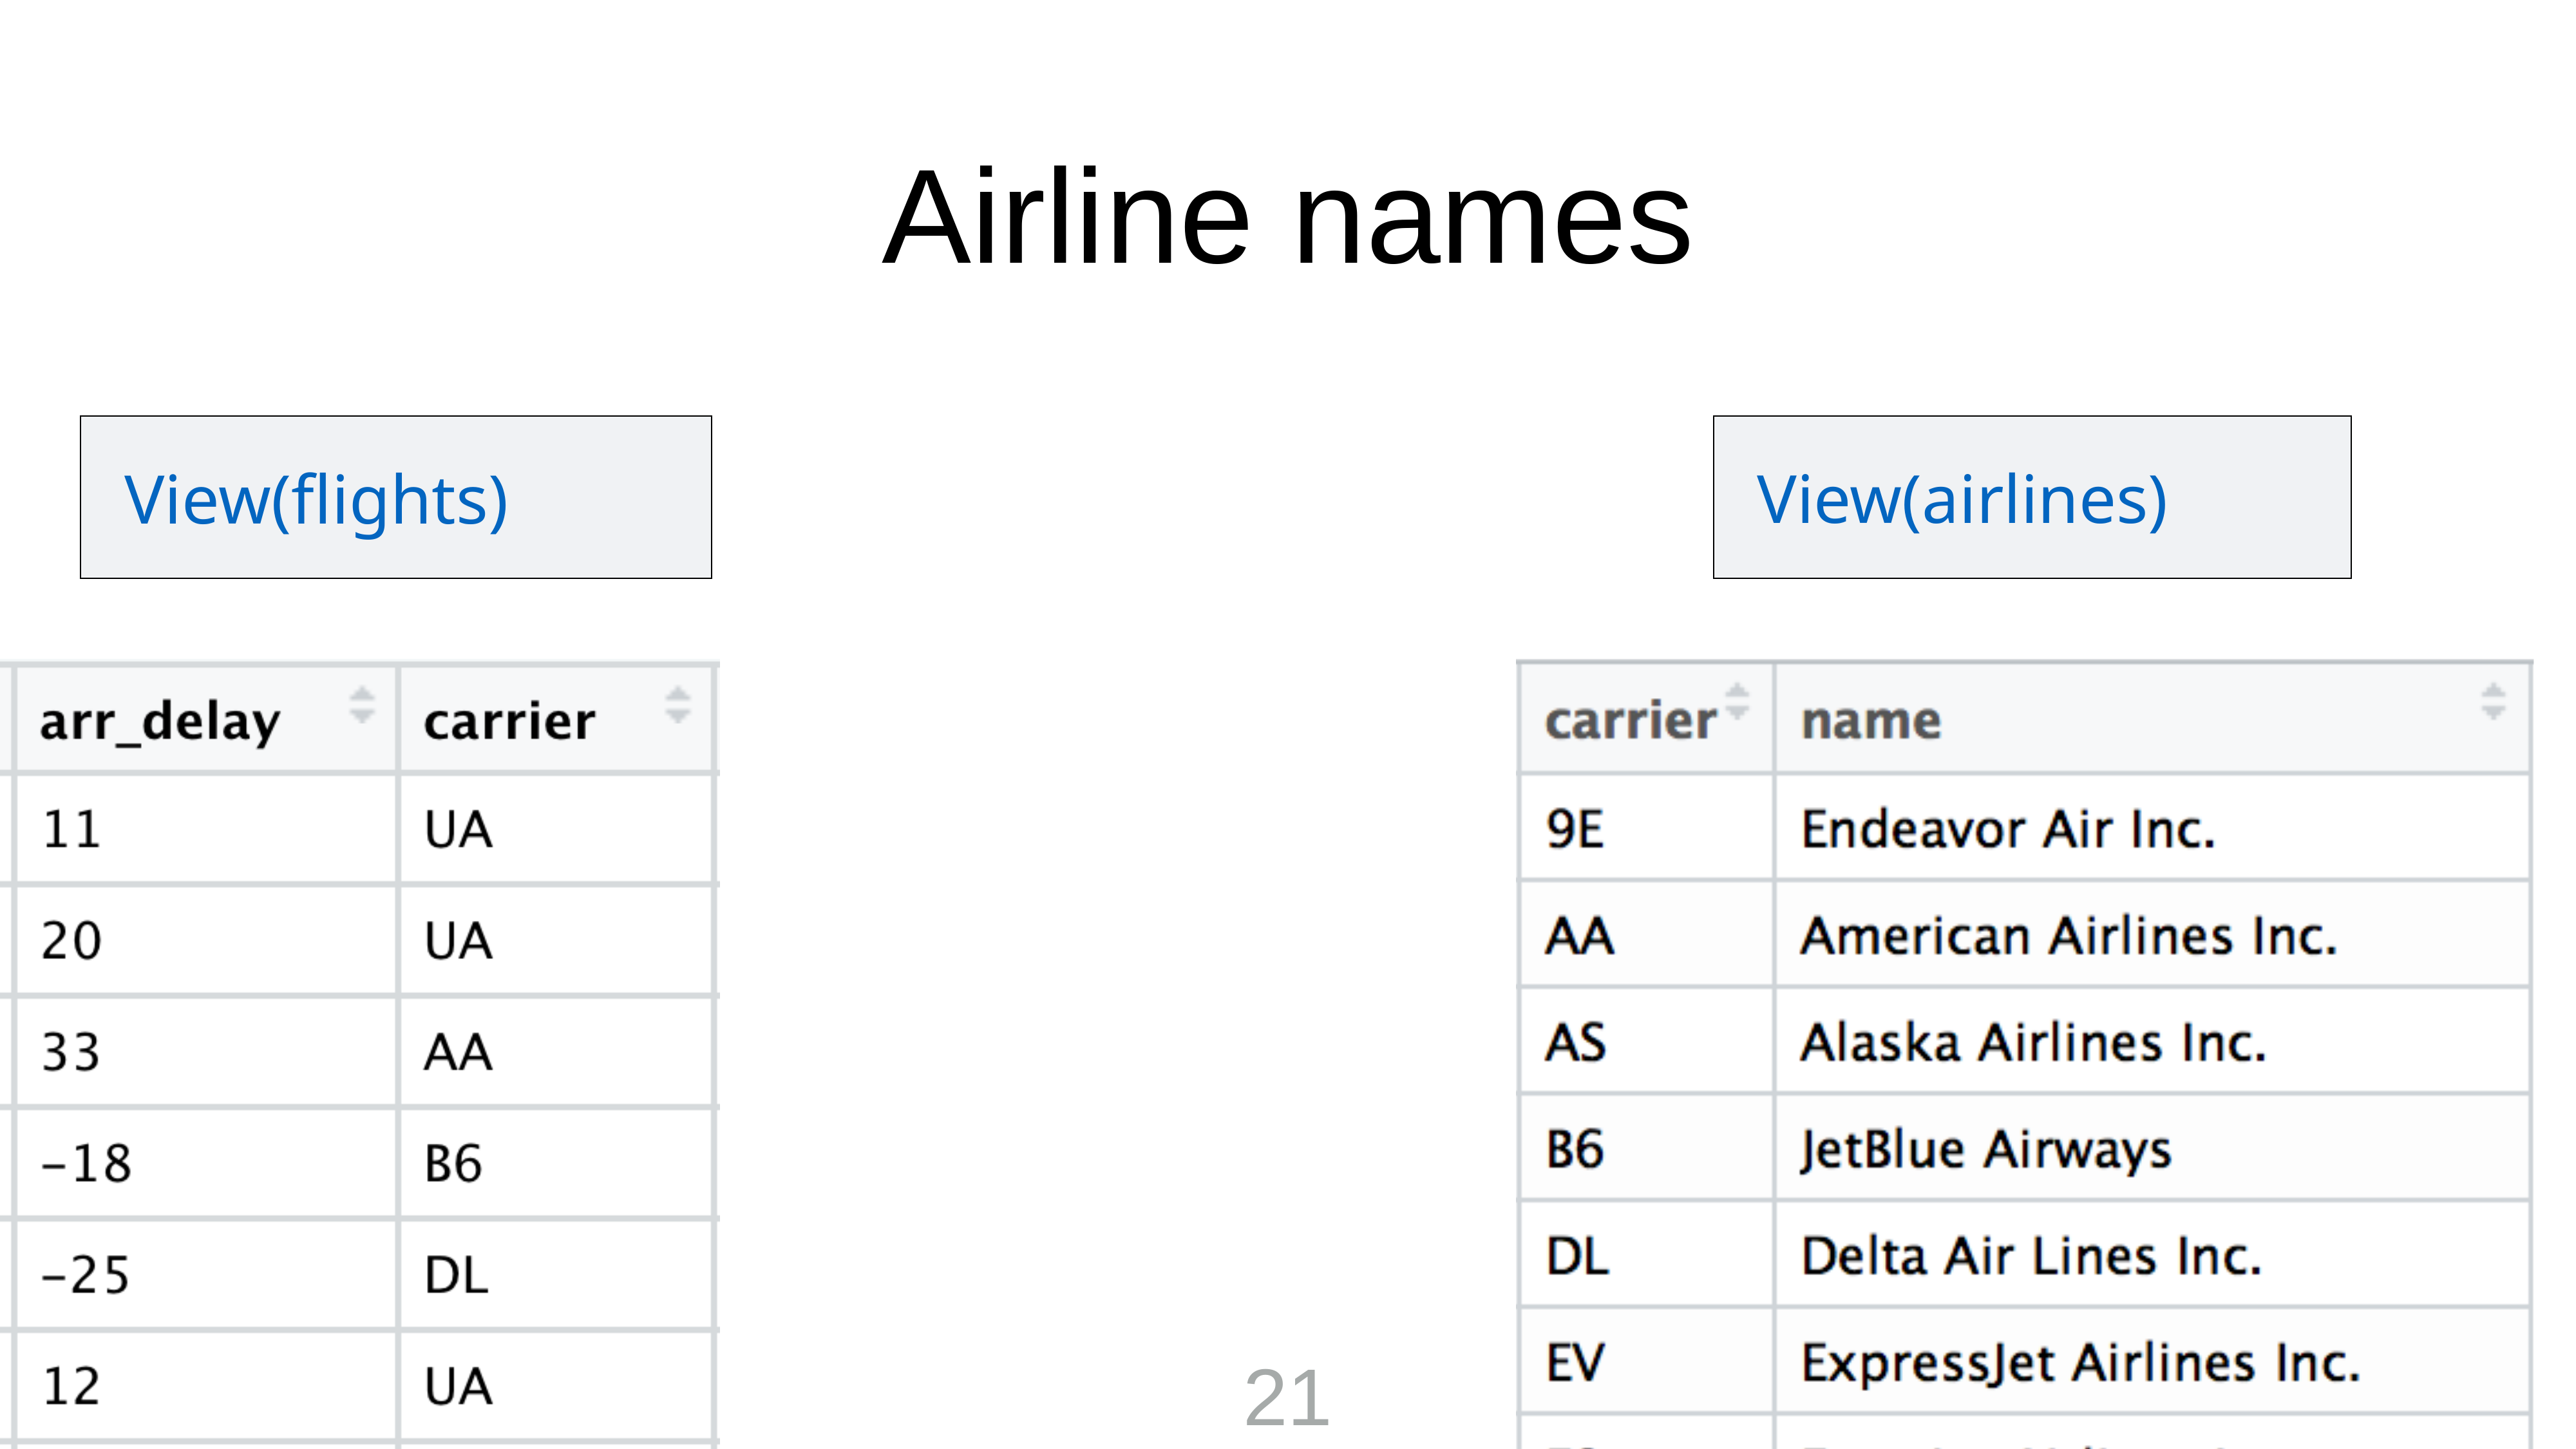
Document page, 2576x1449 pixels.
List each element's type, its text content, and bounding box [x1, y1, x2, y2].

text_box [80, 416, 712, 579]
text_box [1713, 416, 2352, 579]
picture [1515, 658, 2534, 1449]
text_box Airline names [423, 82, 2153, 336]
text_box View(flights) [118, 451, 674, 565]
text_box [1097, 1338, 1479, 1449]
text_box View(airlines) [1752, 451, 2324, 565]
picture [0, 658, 721, 1449]
